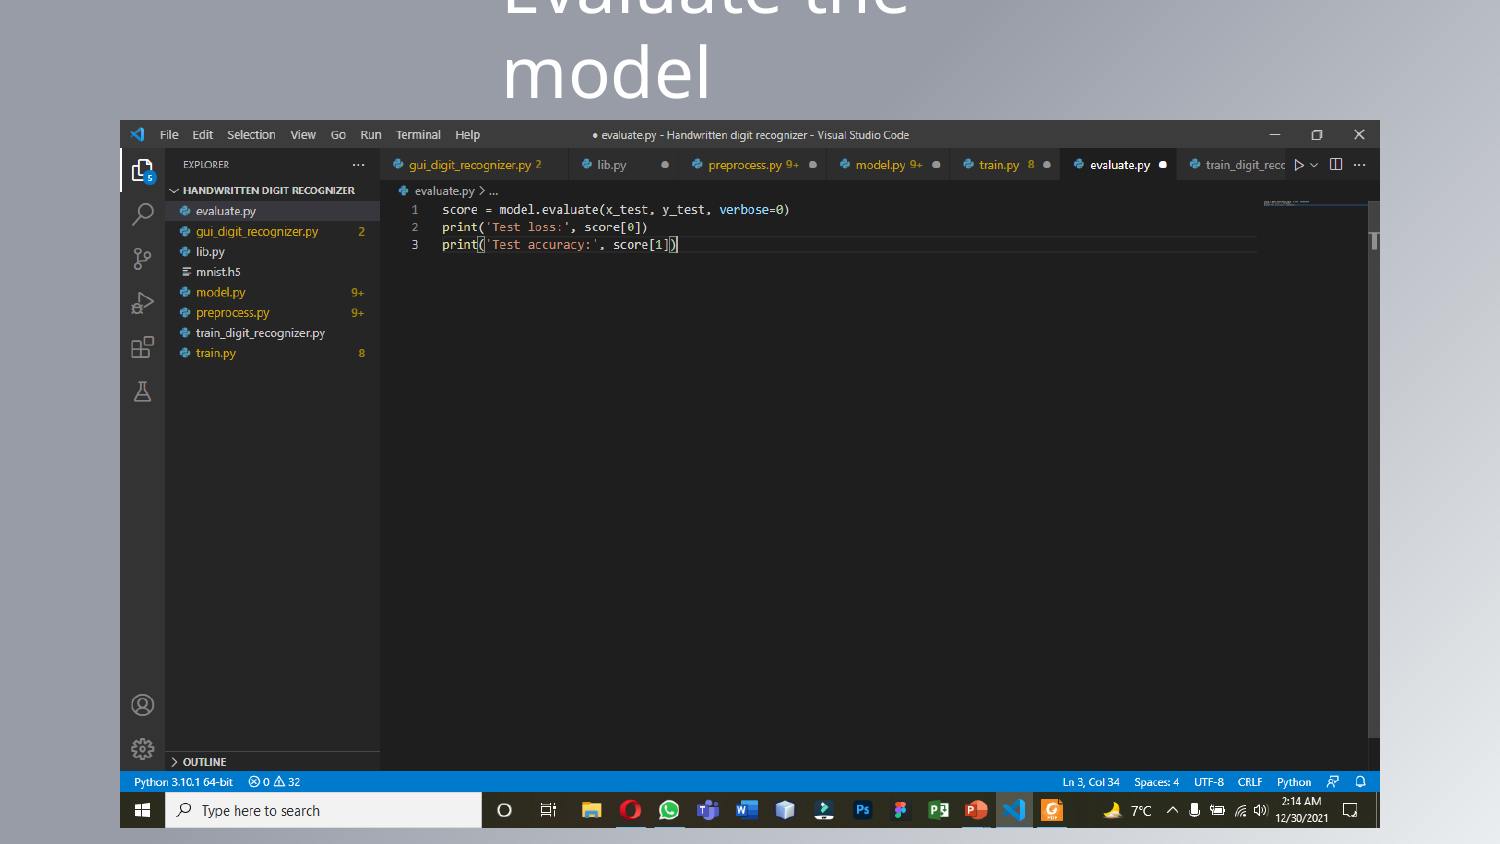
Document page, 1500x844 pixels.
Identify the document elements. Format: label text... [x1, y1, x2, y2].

picture [120, 120, 1380, 829]
text_box Evaluate the model [501, 15, 999, 113]
